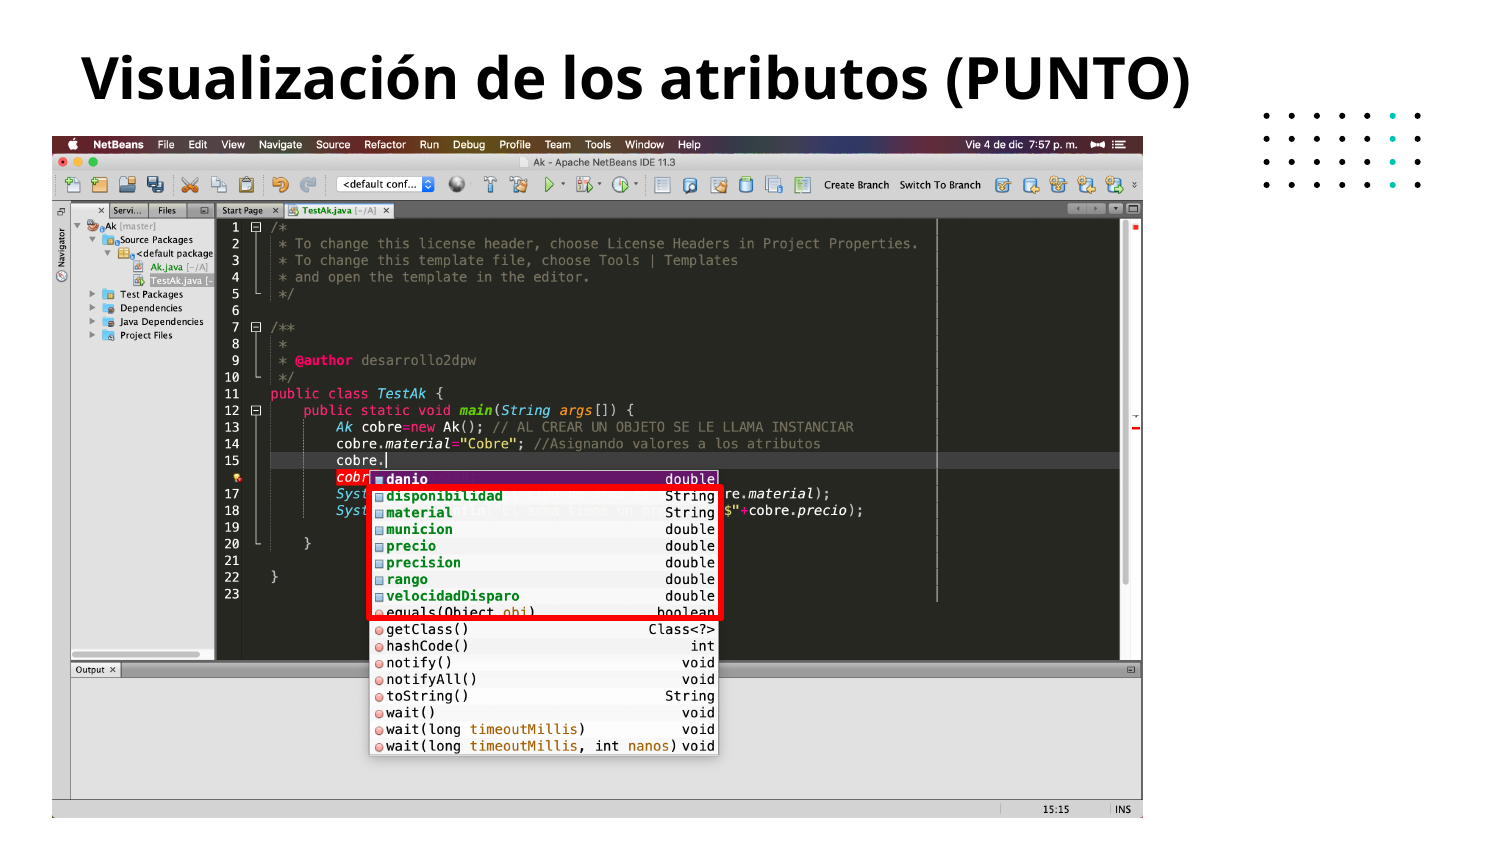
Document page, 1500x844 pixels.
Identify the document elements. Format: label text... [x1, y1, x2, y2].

picture [52, 136, 1143, 818]
text_box Visualización de los atributos (PUNTO) [66, 26, 1396, 158]
